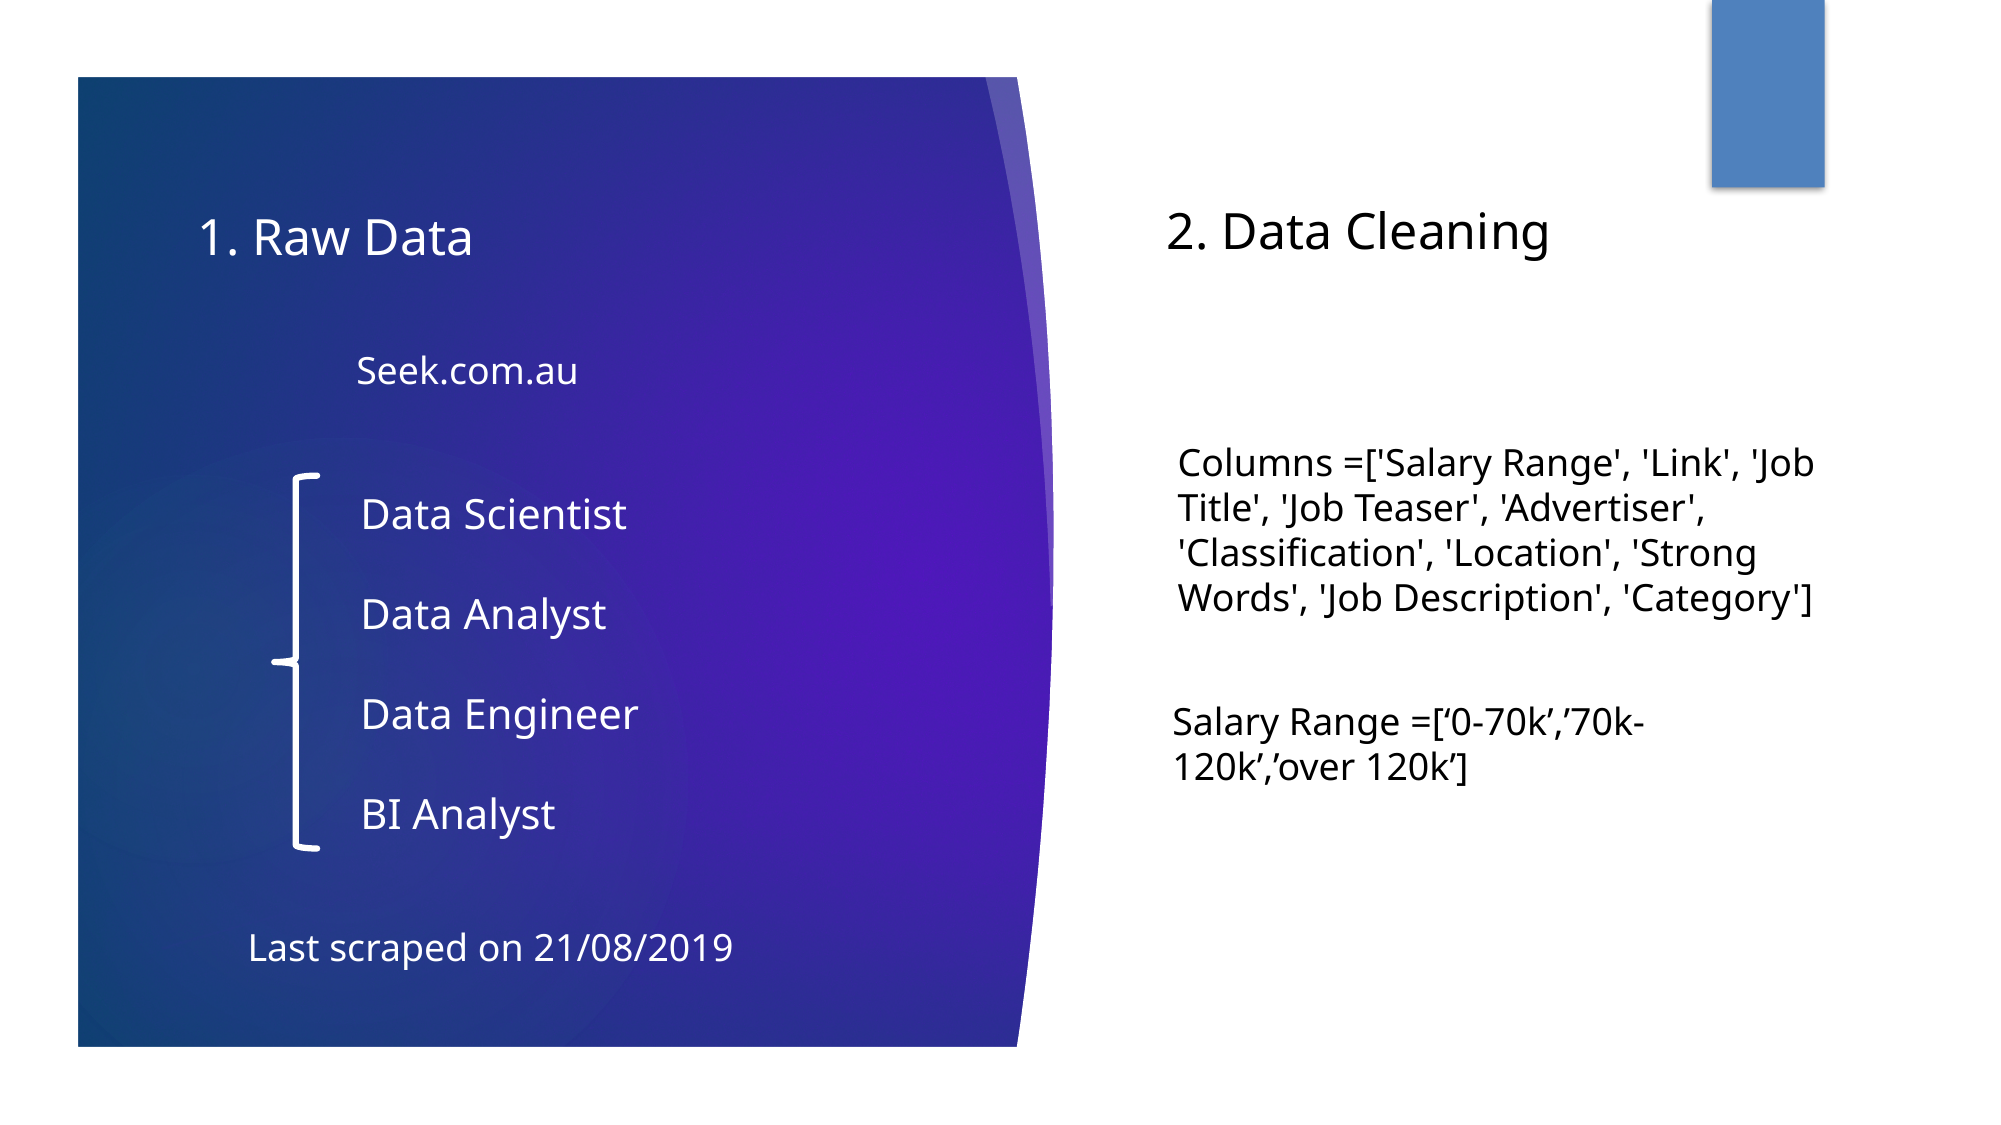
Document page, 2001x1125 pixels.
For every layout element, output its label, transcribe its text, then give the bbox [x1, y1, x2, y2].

text_box Data Scientist Data Analyst Data Engineer BI Analyst [345, 479, 726, 845]
text_box Last scraped on 21/08/2019 [232, 917, 969, 977]
text_box 2. Data Cleaning [1152, 192, 1761, 267]
text_box Columns =['Salary Range', 'Link', 'Job Title', 'Job Teaser', 'Advertiser', 'Classification', 'Location', 'Strong Words', 'Job Description', 'Category'] [1162, 431, 1832, 672]
text_box 1. Raw Data [182, 198, 792, 274]
text_box Salary Range =[‘0-70k’,’70k-120k’,’over 120k’] [1157, 690, 1827, 796]
text_box [273, 474, 318, 850]
text_box Seek.com.au [341, 339, 1100, 400]
